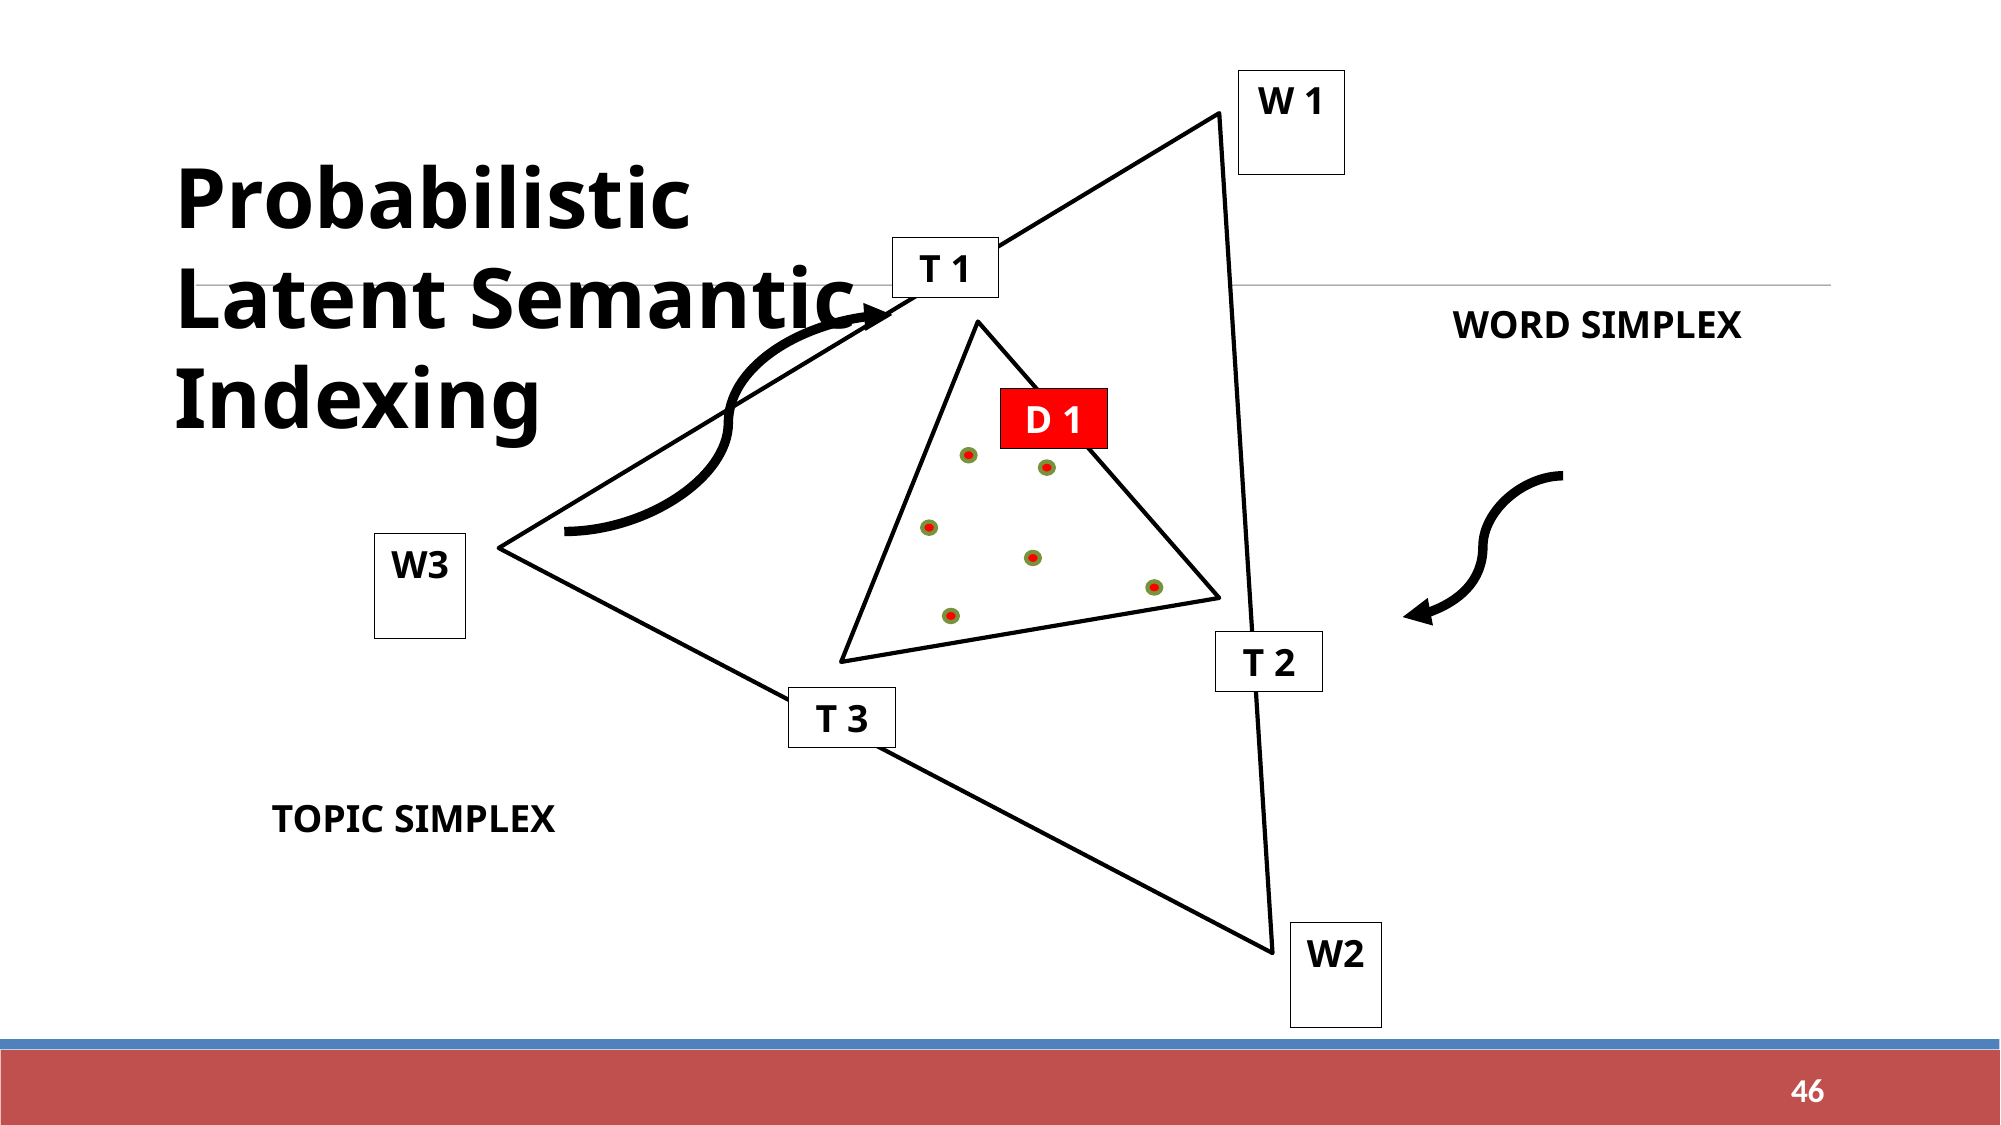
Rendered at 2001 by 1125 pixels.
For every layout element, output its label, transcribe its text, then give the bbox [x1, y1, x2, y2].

text_box <number> [1624, 1059, 1840, 1120]
text_box D 1 [1000, 388, 1108, 449]
text_box W2 [1290, 922, 1382, 1028]
text_box [959, 447, 978, 464]
text_box [1145, 579, 1164, 596]
text_box TOPIC SIMPLEX [236, 787, 581, 893]
text_box Probabilistic Latent Semantic Indexing [159, 138, 877, 553]
text_box T 1 [892, 237, 999, 298]
text_box [1023, 549, 1042, 567]
text_box [920, 519, 939, 536]
text_box W3 [374, 553, 466, 639]
text_box [503, 111, 1275, 955]
text_box WORD SIMPLEX [1425, 293, 1770, 399]
text_box [1037, 459, 1056, 476]
text_box [941, 607, 960, 625]
text_box T 3 [788, 687, 896, 748]
text_box T 2 [1215, 631, 1323, 692]
text_box [839, 319, 1222, 665]
text_box [877, 309, 893, 322]
text_box W 1 [1238, 70, 1345, 175]
text_box [1402, 474, 1564, 623]
